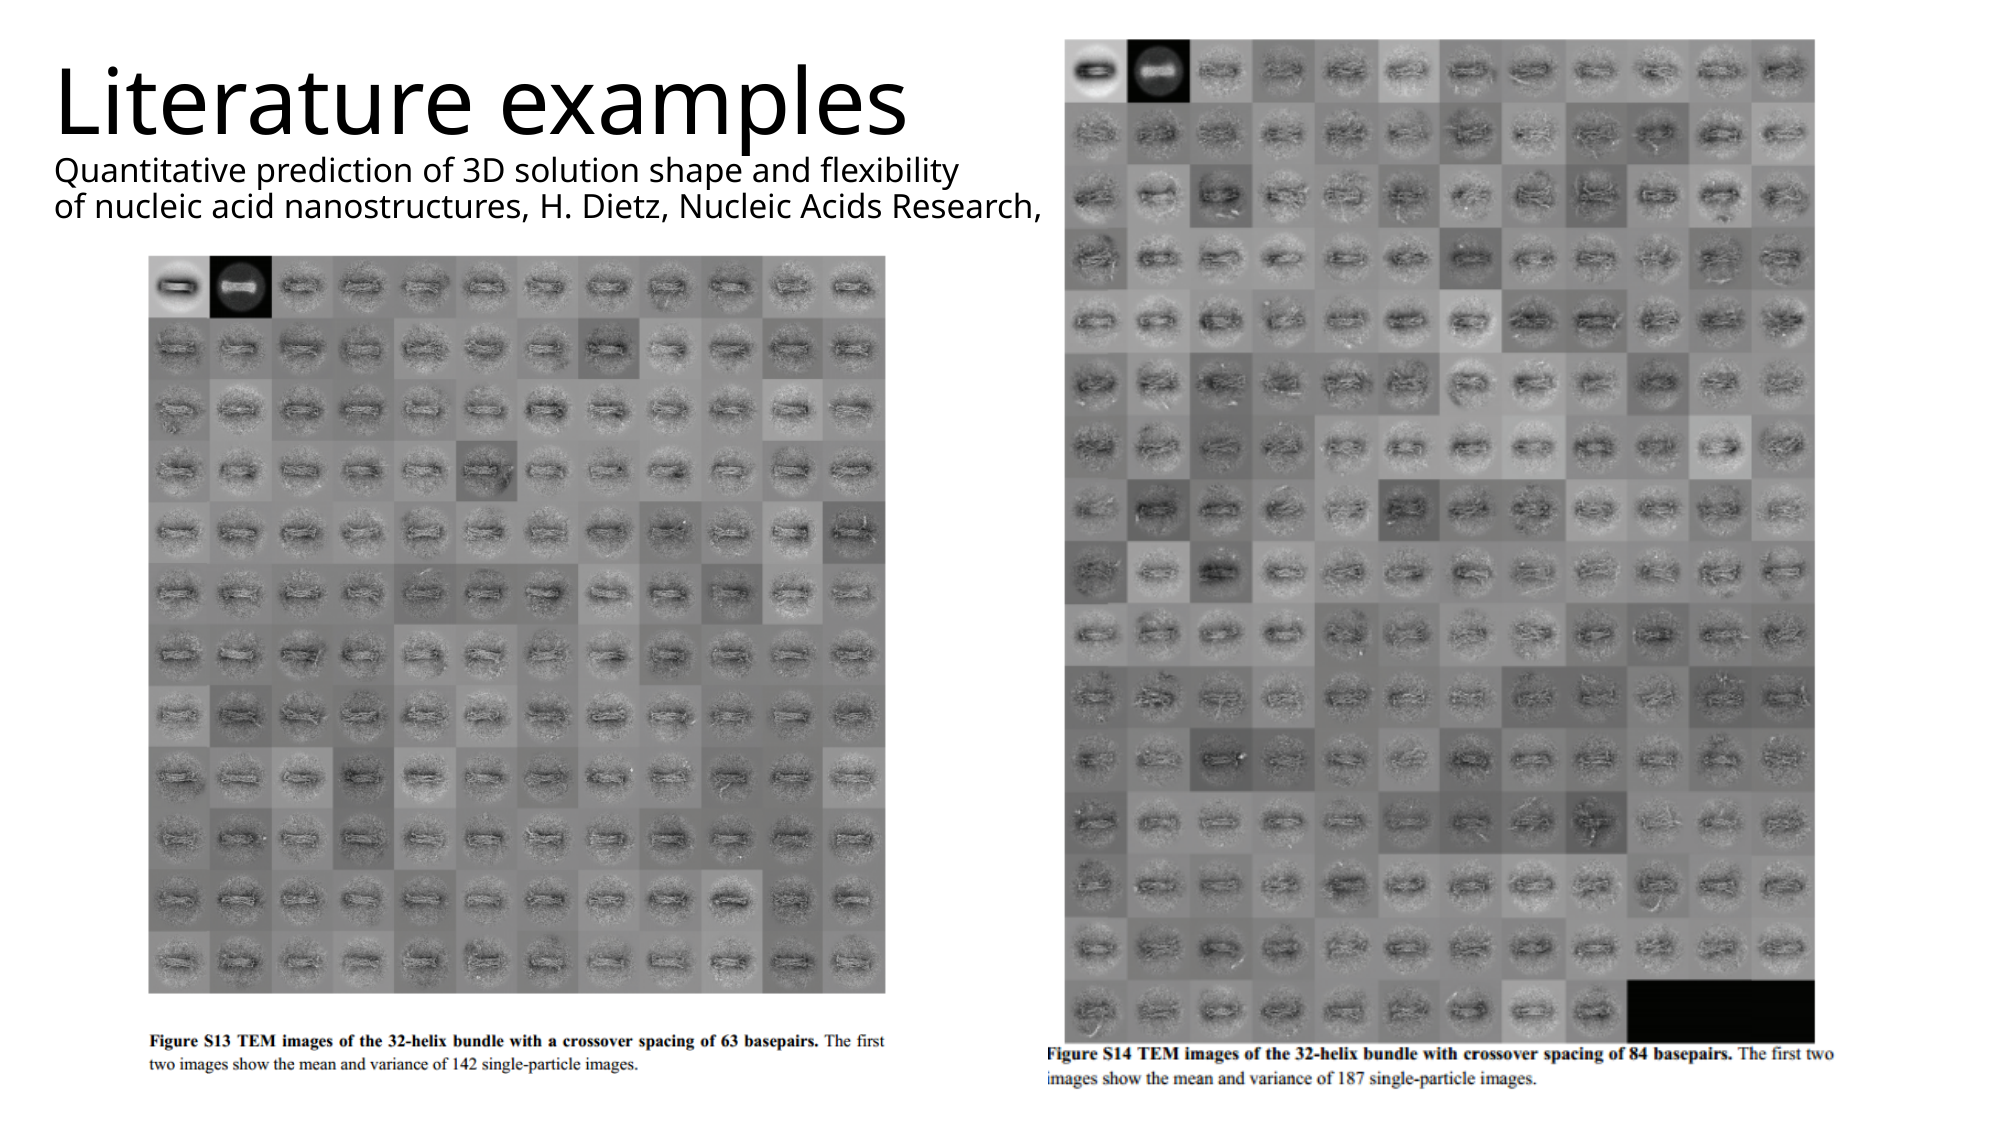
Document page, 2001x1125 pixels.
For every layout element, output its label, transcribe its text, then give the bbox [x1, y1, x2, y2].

picture [132, 236, 902, 1085]
title Literature examples Quantitative prediction of 3D solution shape and flexibility of nucleic acid nanostructures, H. Dietz, Nucleic Acids Research, 2011 [39, 31, 1048, 250]
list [1048, 18, 1846, 1103]
